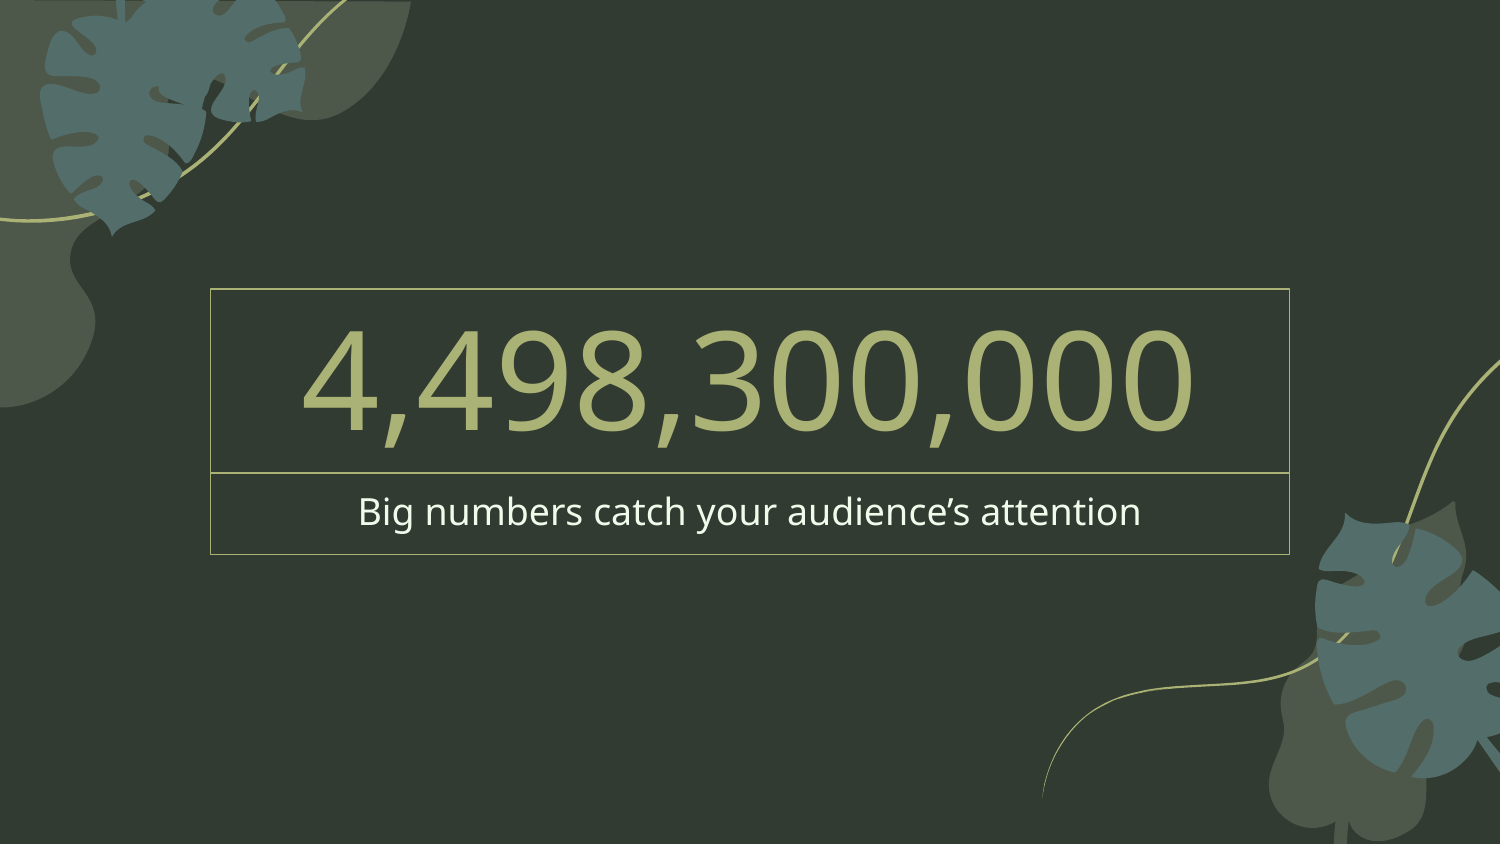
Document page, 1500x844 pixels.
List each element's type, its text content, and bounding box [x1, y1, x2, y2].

title 4,498,300,000 [210, 288, 1290, 472]
subtitle Big numbers catch your audience’s attention [210, 472, 1290, 555]
